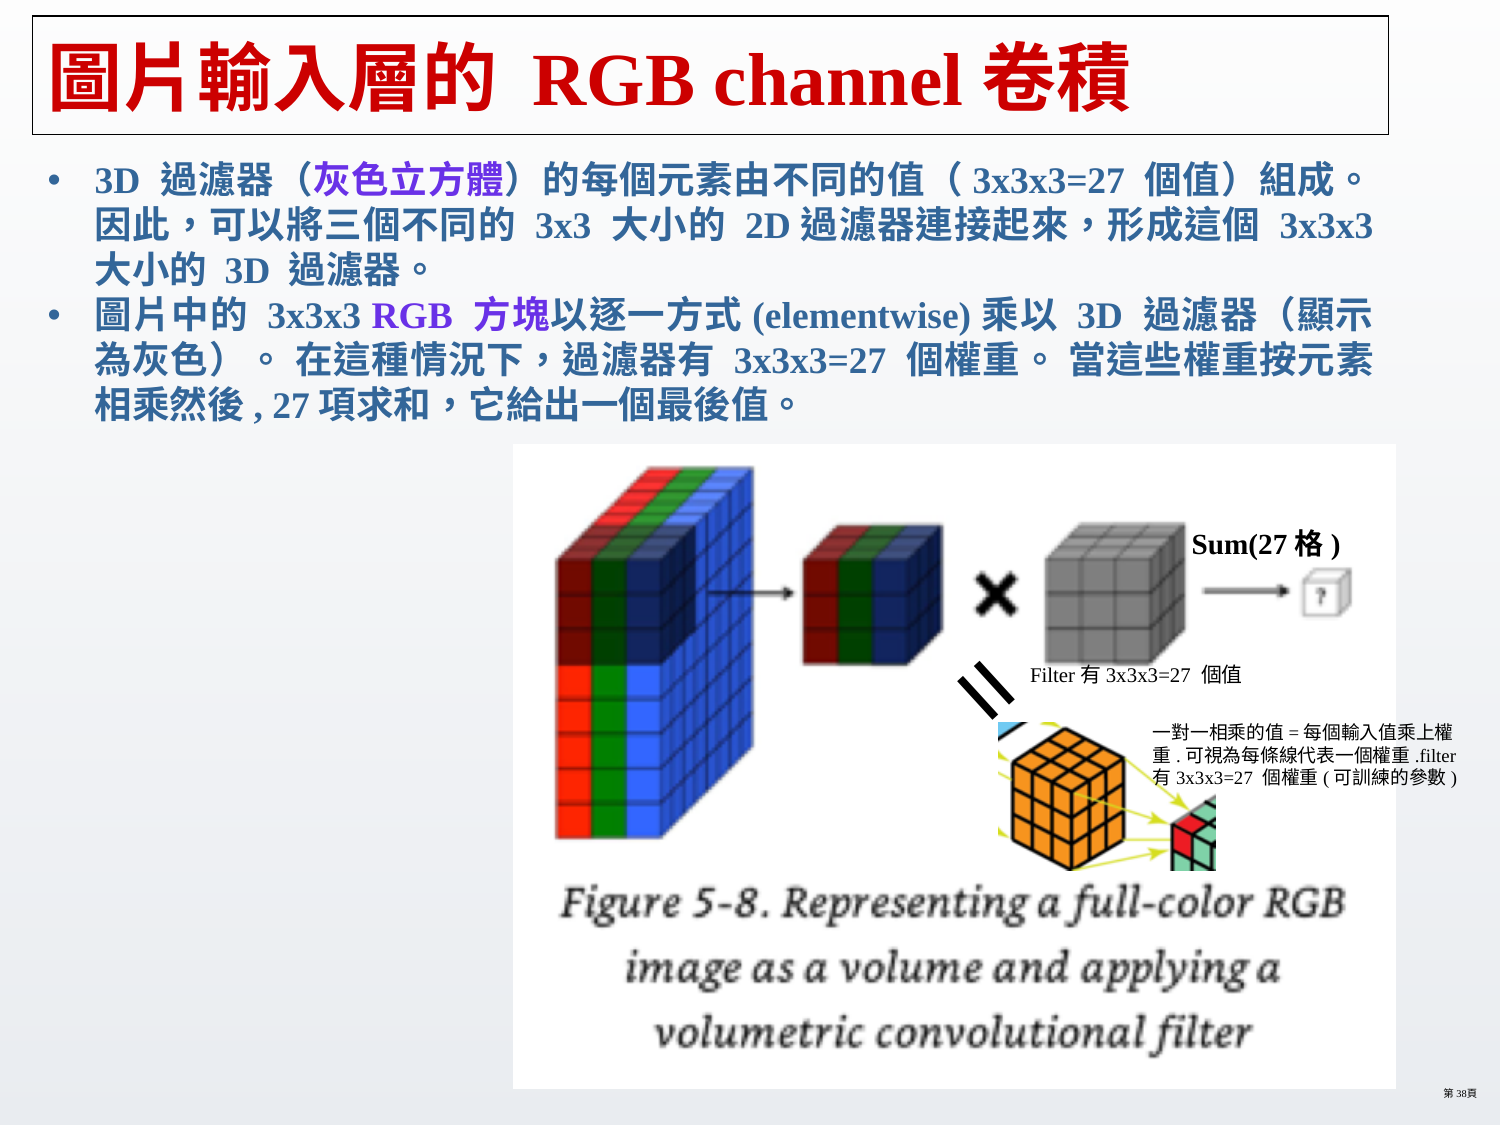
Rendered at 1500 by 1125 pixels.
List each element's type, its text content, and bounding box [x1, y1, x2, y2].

text_box 一對一相乘的值=每個輸入值乘上權重.可視為每條線代表一個權重.filter有3x3x3=27 個權重(可訓練的參數) [1396, 713, 1493, 796]
picture [513, 444, 1396, 1089]
title 圖片輸入層的 RGB channel卷積 [32, 15, 1389, 135]
list 3D 過濾器（灰色立方體）的每個元素由不同的值（3x3x3=27 個值）組成。 因此，可以將三個不同的 3x3 大小的 2D過濾器連接起來，形成這個 3x3x3 大小的 3D 過濾器。 圖片中的 3x3x3 RGB 方塊以逐一方式(elementwise)乘以 3D 過濾器（顯示為灰色）。 在這種情況下，過濾器有 3x3x3=27 個權重。 當這些權重按元素相乘然後, 27項求和，它給出一個最後值。 [32, 149, 1389, 976]
